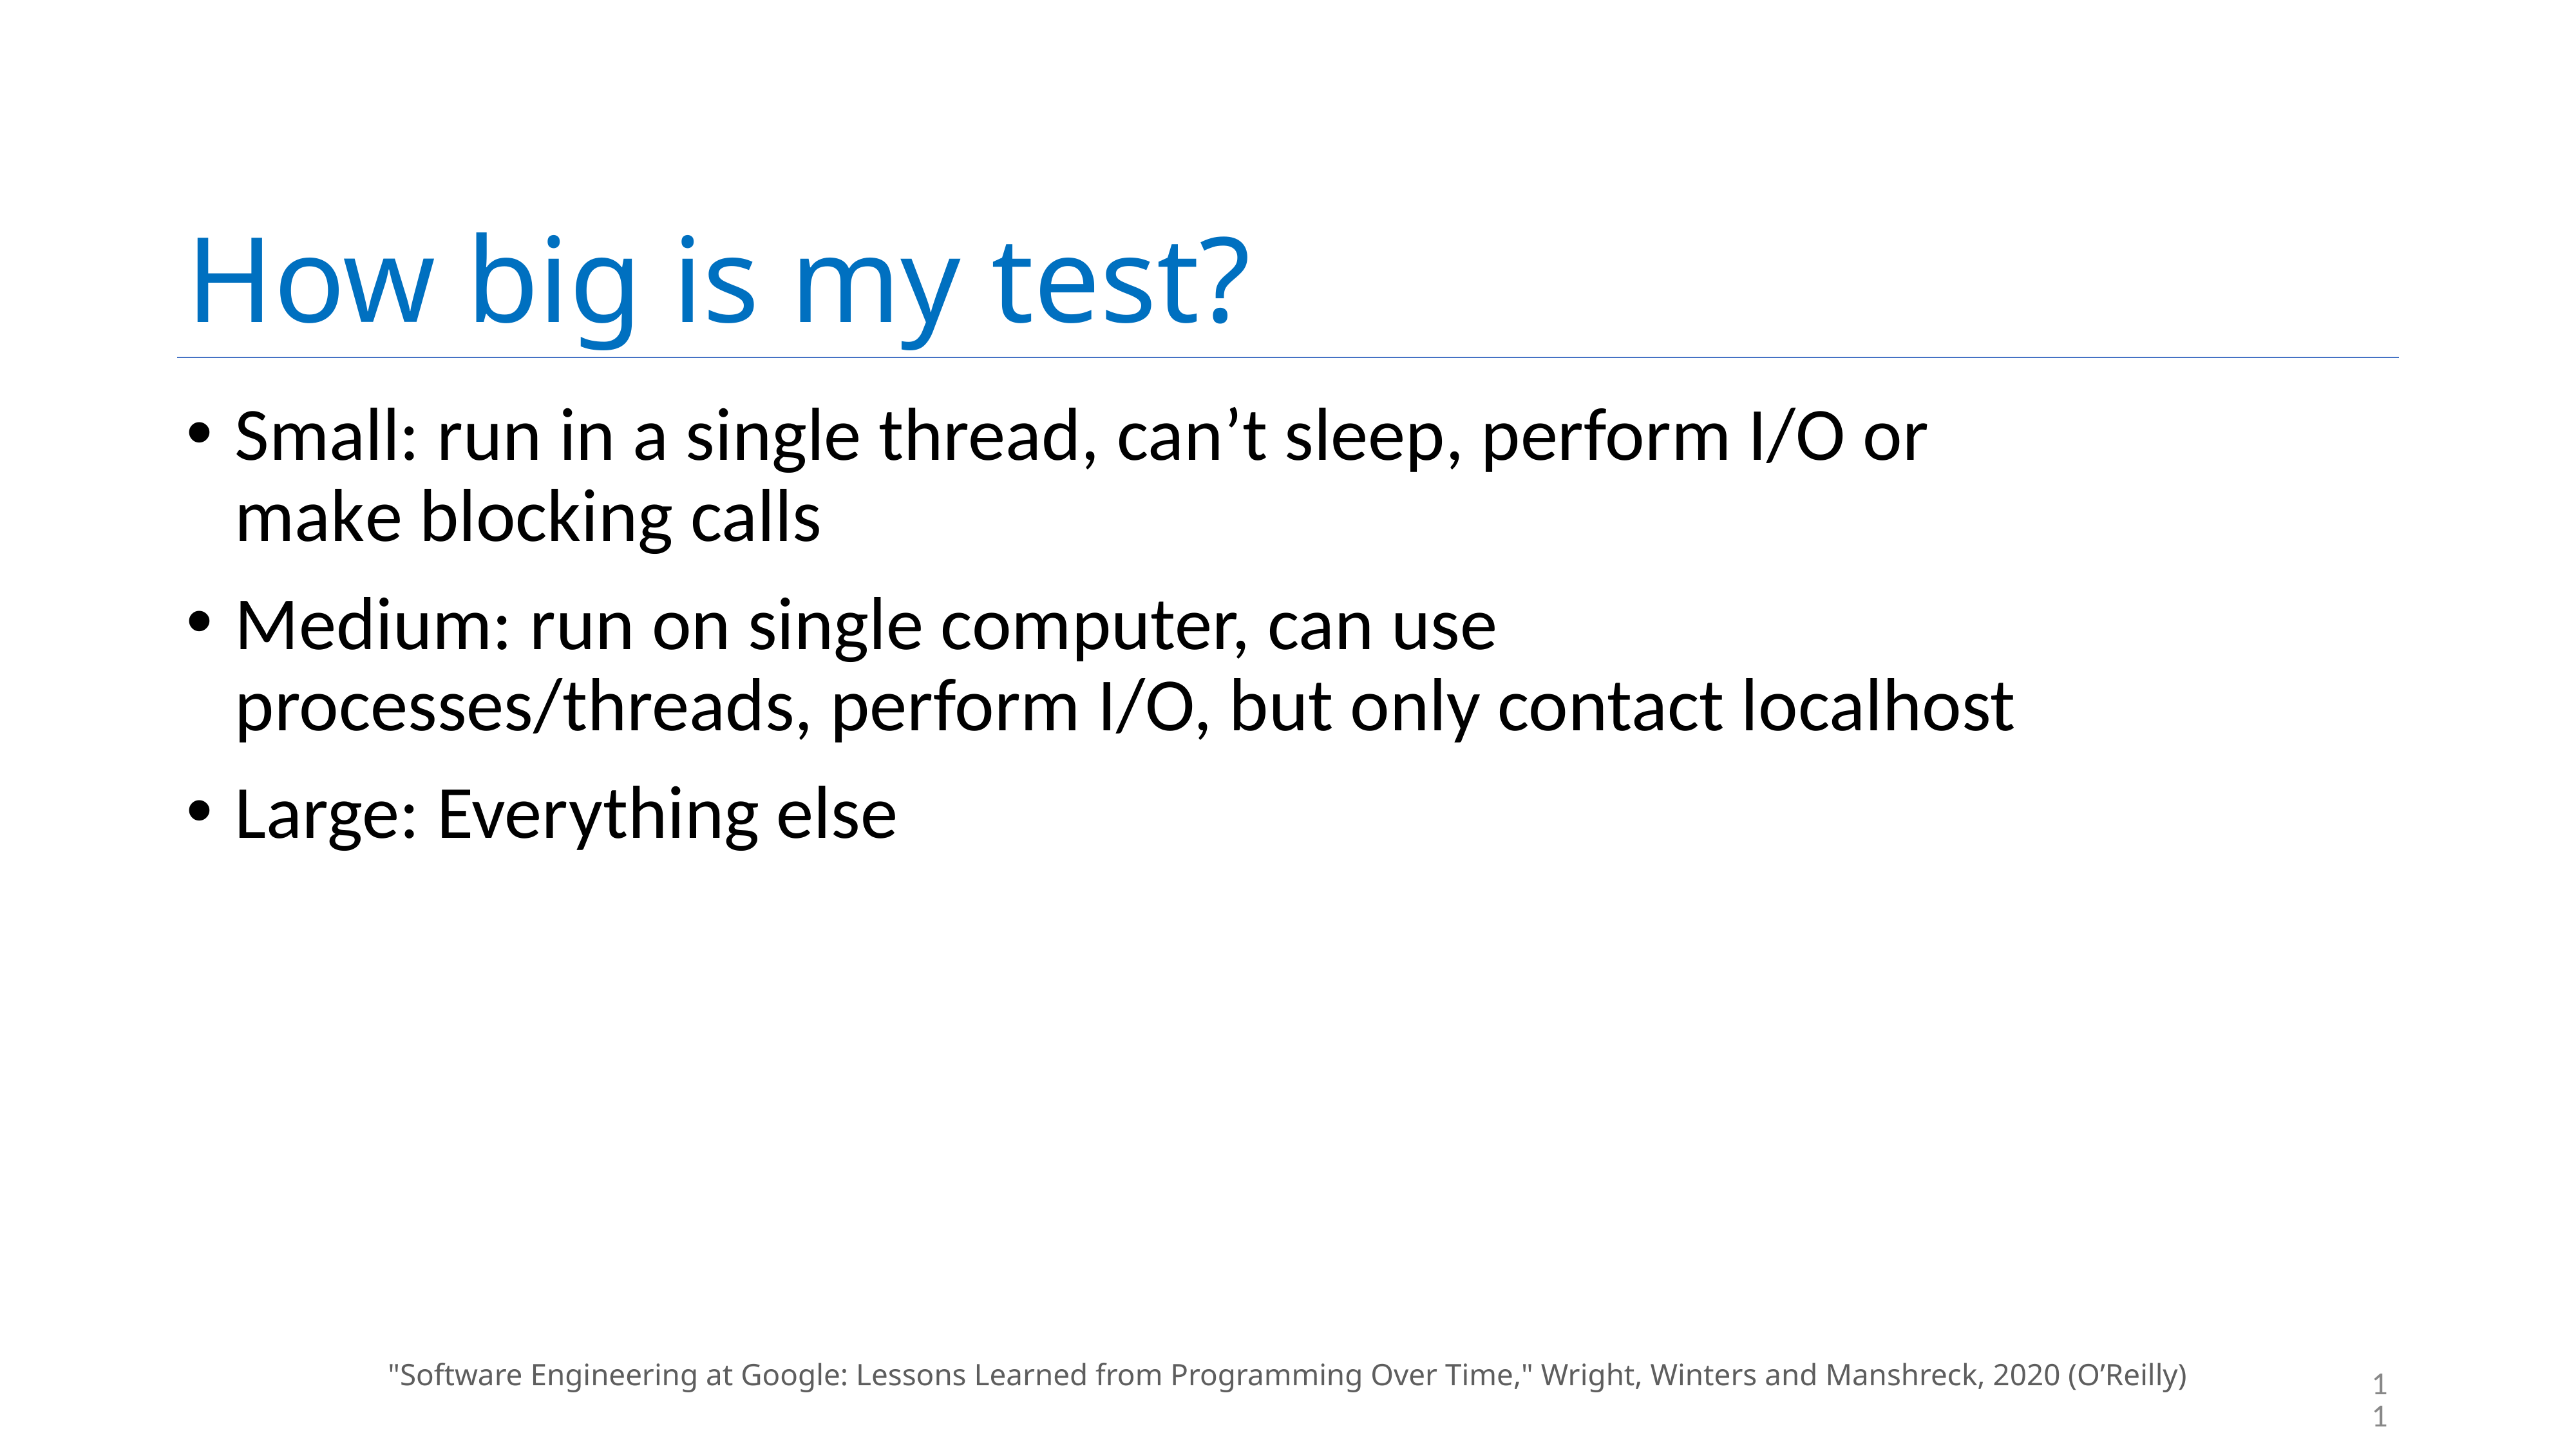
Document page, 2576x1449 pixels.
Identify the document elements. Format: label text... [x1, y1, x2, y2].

title How big is my test? [176, 76, 2400, 359]
text_box "Software Engineering at Google: Lessons Learned from Programming Over Time," Wright, Winters and Manshreck, 2020 (O’Reilly) [384, 1351, 2192, 1396]
list Small: run in a single thread, can’t sleep, perform I/O or make blocking calls Medium: run on single computer, can use processes/threads, perform I/O, but only contact localhost Large: Everything else [176, 384, 2031, 1307]
slide_number 11 [2360, 1355, 2400, 1408]
